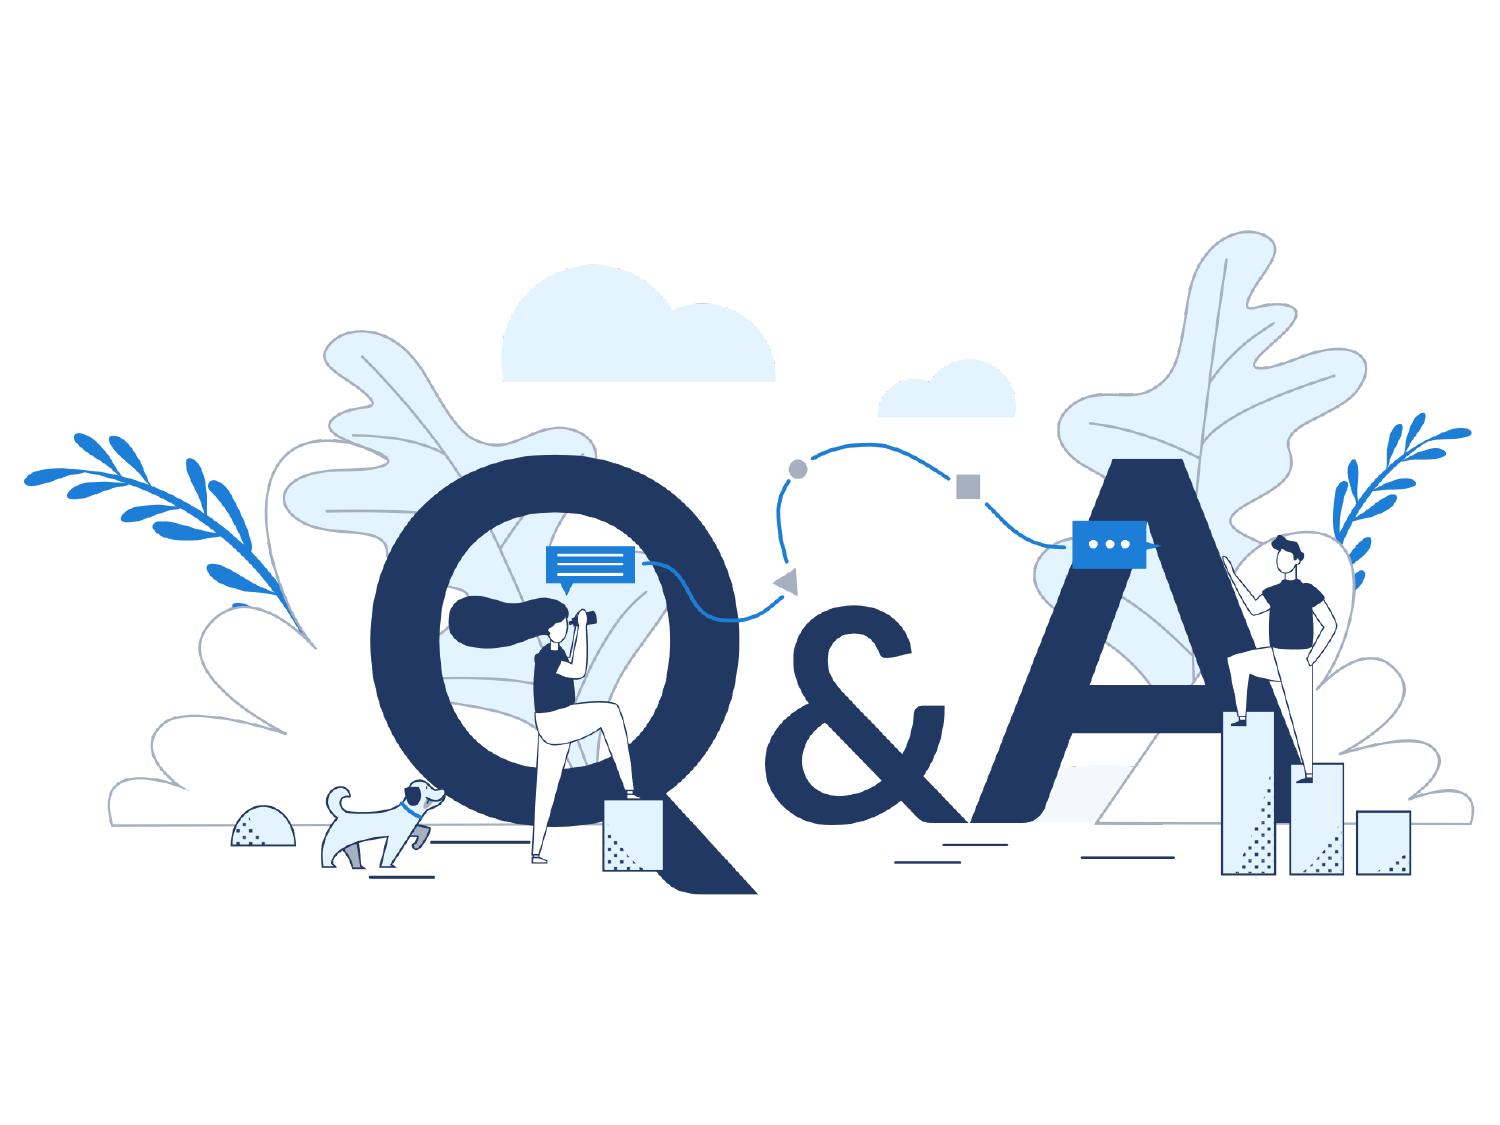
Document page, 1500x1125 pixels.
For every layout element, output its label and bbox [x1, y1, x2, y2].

picture [24, 230, 1476, 895]
